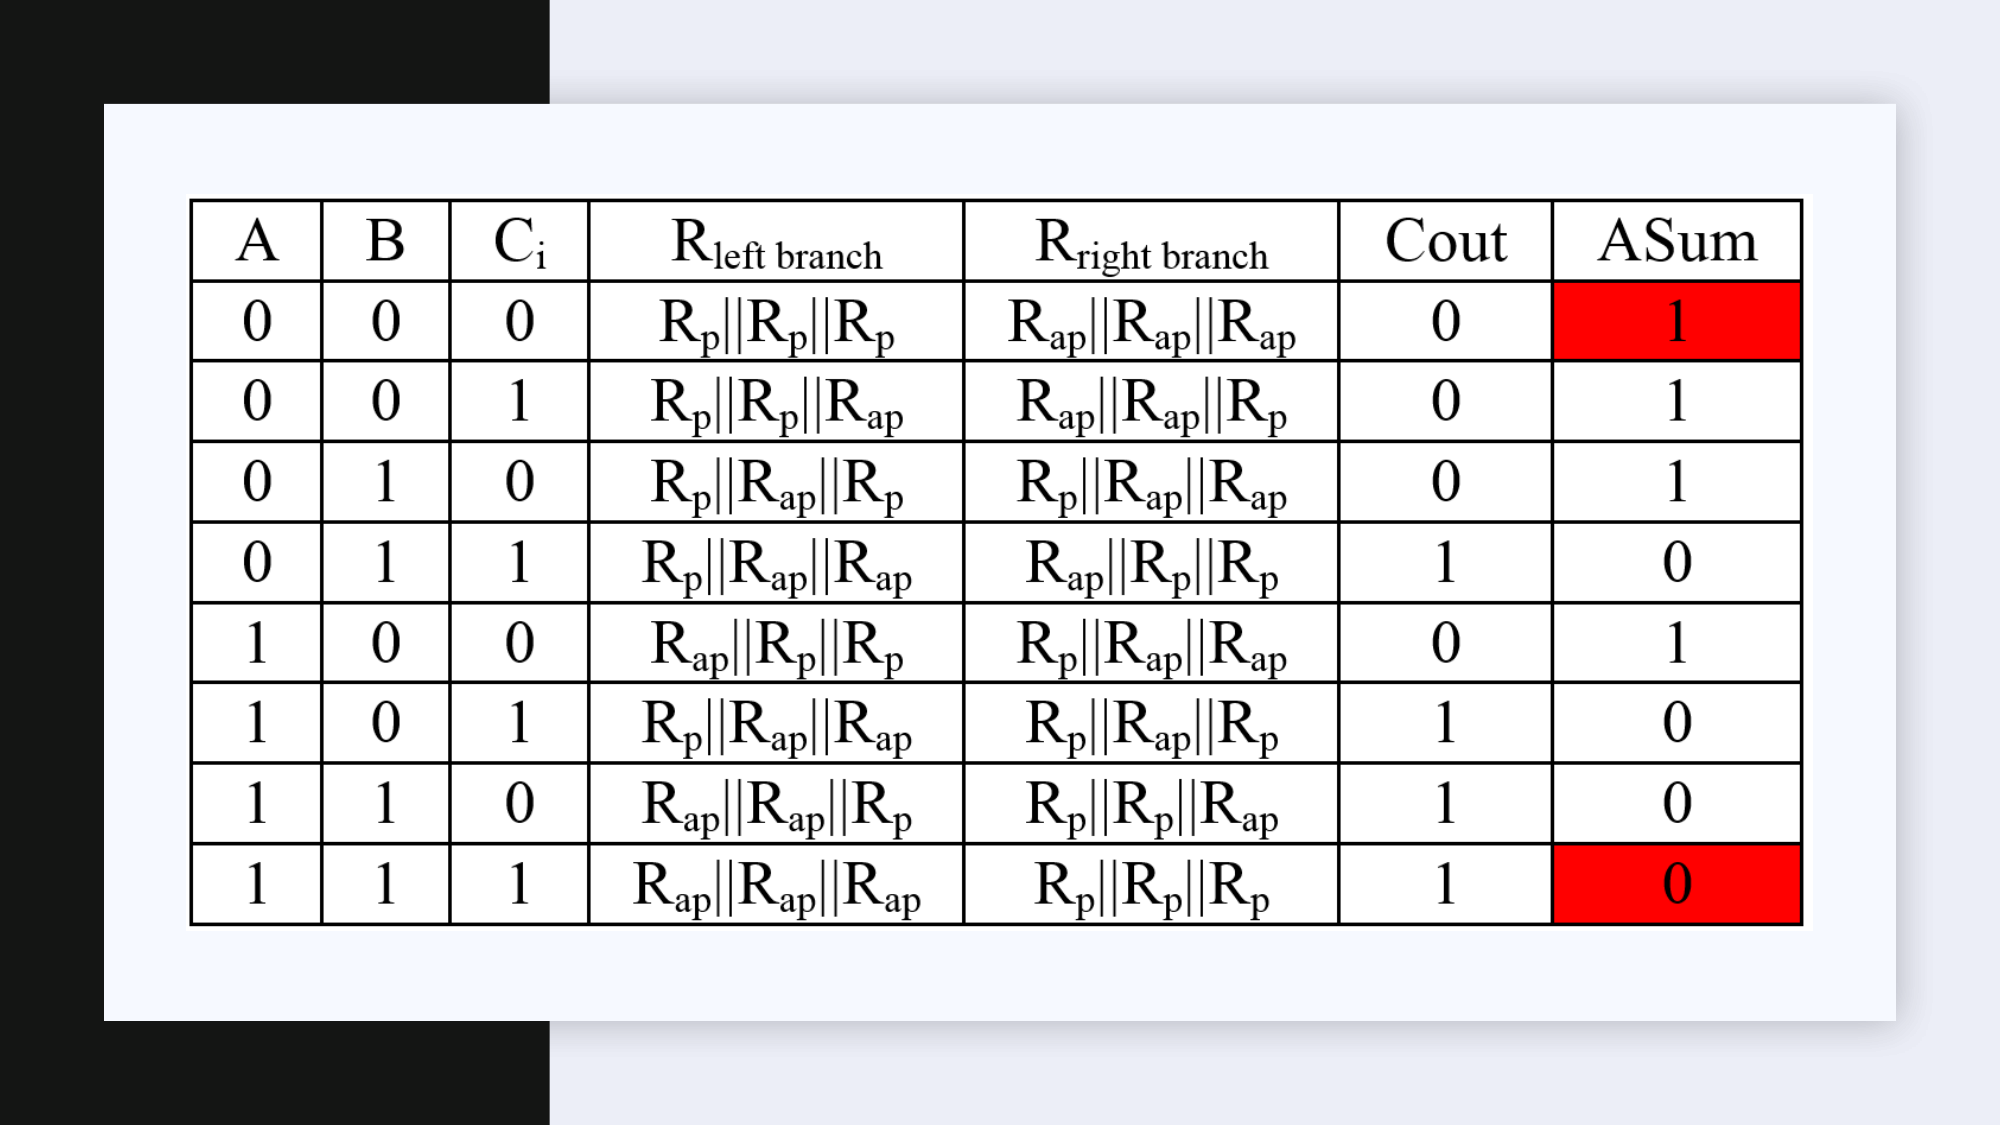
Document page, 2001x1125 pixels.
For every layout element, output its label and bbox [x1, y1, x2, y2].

list [186, 193, 1814, 932]
